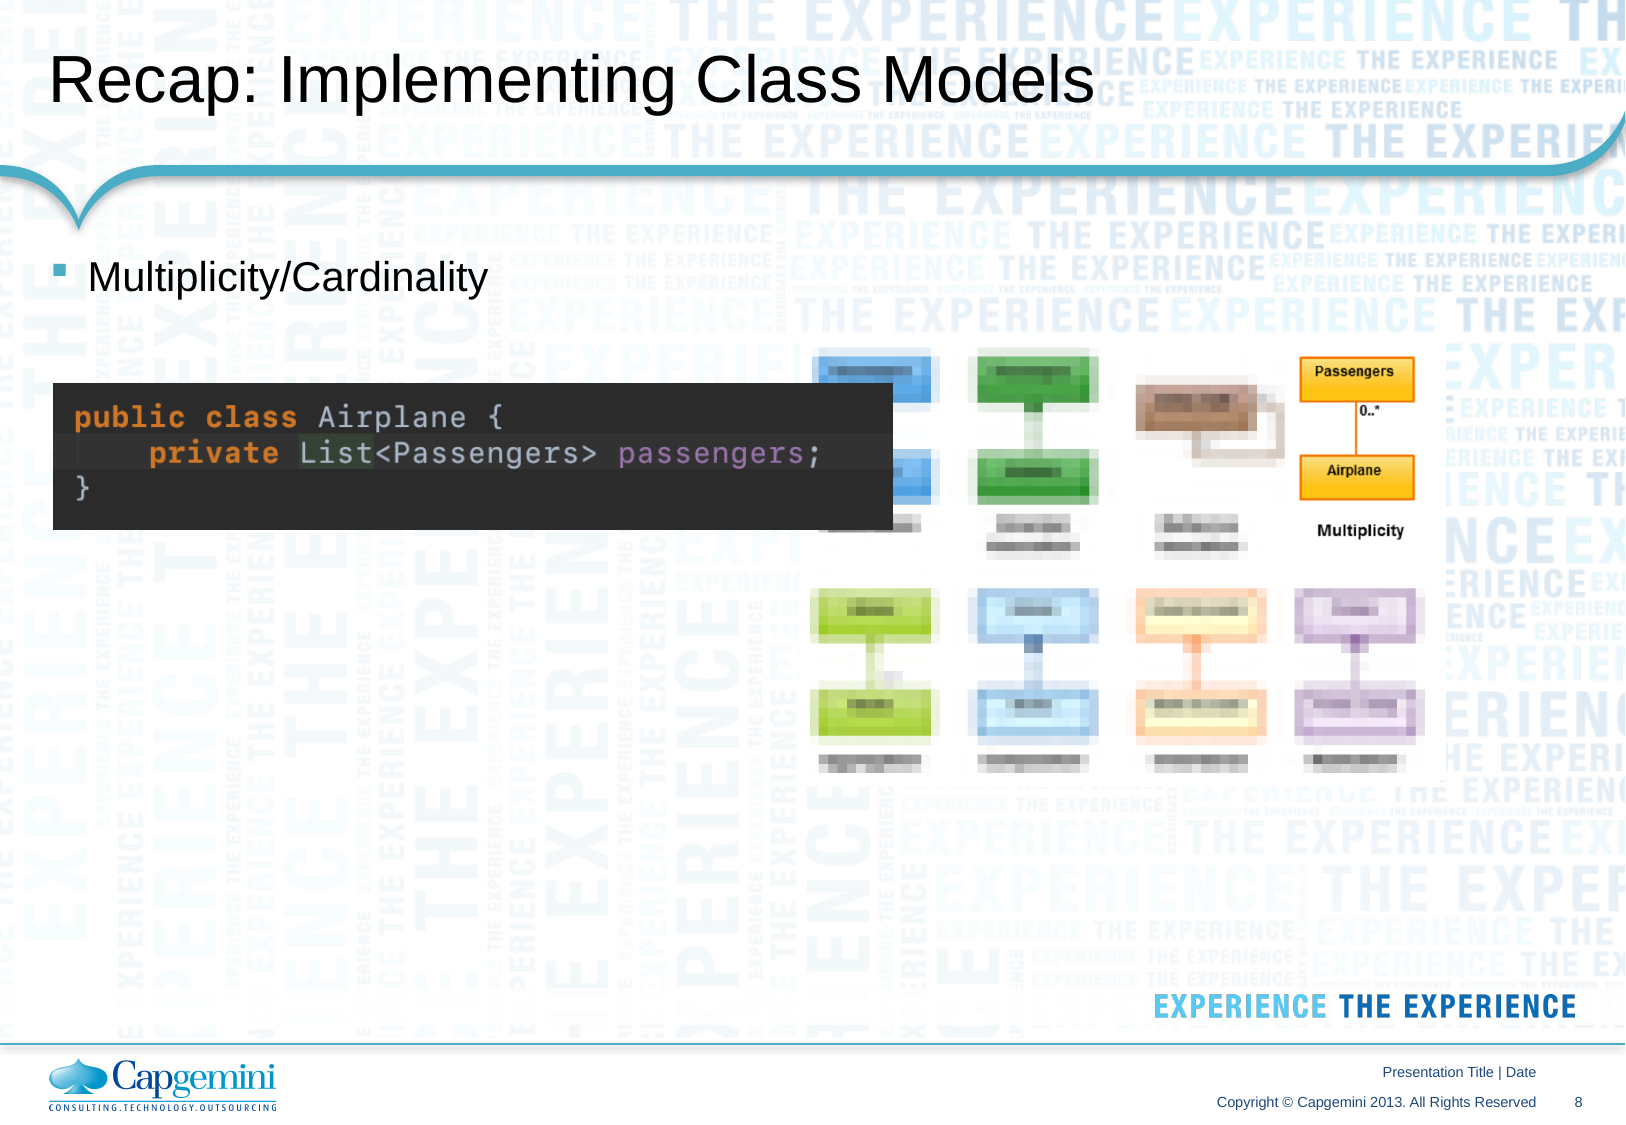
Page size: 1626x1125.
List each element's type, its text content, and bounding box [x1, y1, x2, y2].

picture [1155, 994, 1575, 1018]
picture [53, 338, 1446, 787]
title Recap: Implementing Class Models [0, 0, 1625, 165]
picture [49, 1058, 276, 1111]
list Multiplicity/Cardinality [50, 249, 1167, 301]
